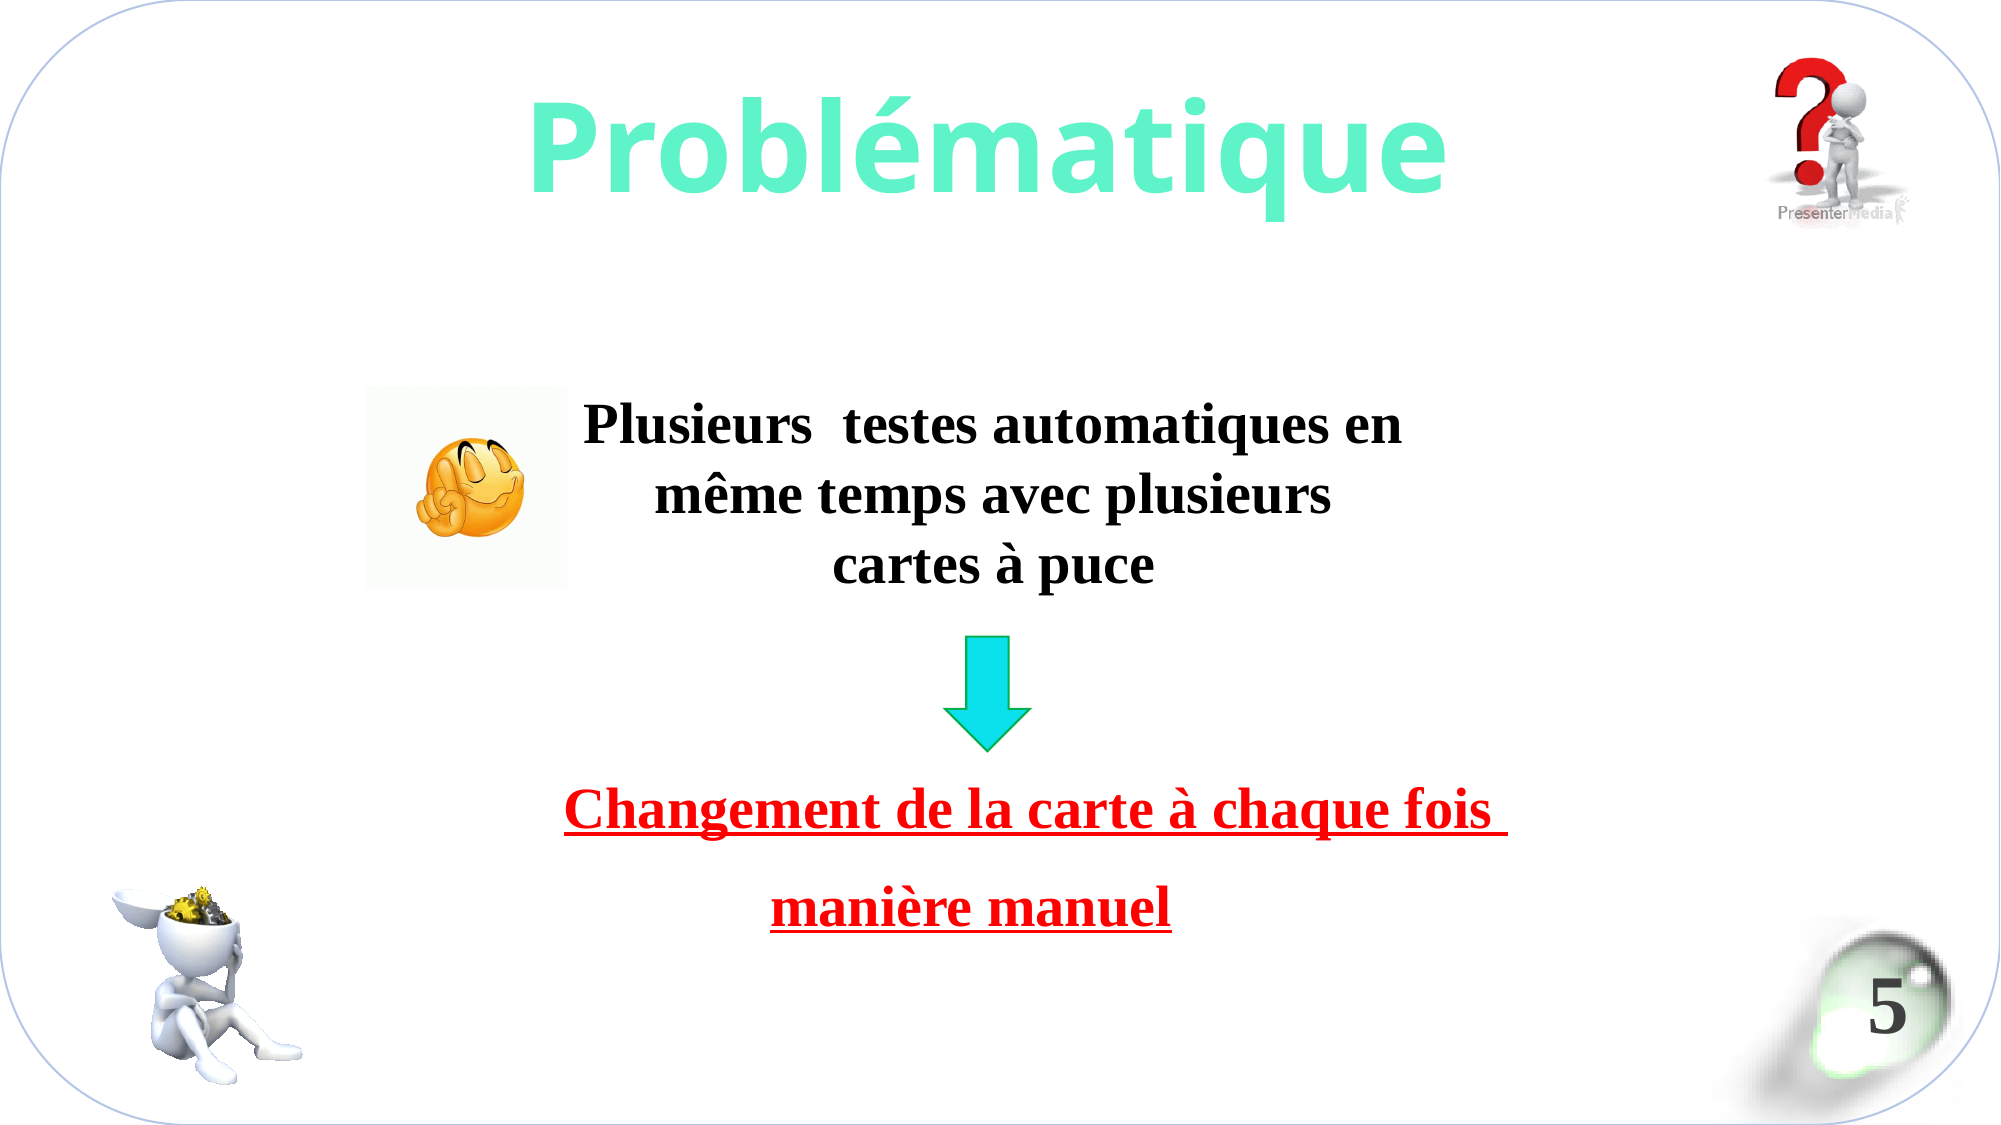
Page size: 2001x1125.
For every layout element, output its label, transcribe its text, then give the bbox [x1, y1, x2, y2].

text_box Plusieurs testes automatiques en même temps avec plusieurs cartes à puce [566, 377, 1421, 603]
picture [1742, 54, 1934, 233]
text_box [0, 0, 2000, 1125]
picture [365, 386, 567, 589]
picture [59, 881, 333, 1114]
text_box [942, 635, 1033, 753]
picture [1712, 916, 1964, 1125]
text_box Changement de la carte à chaque fois [548, 763, 1565, 848]
text_box manière manuel [703, 860, 1239, 946]
